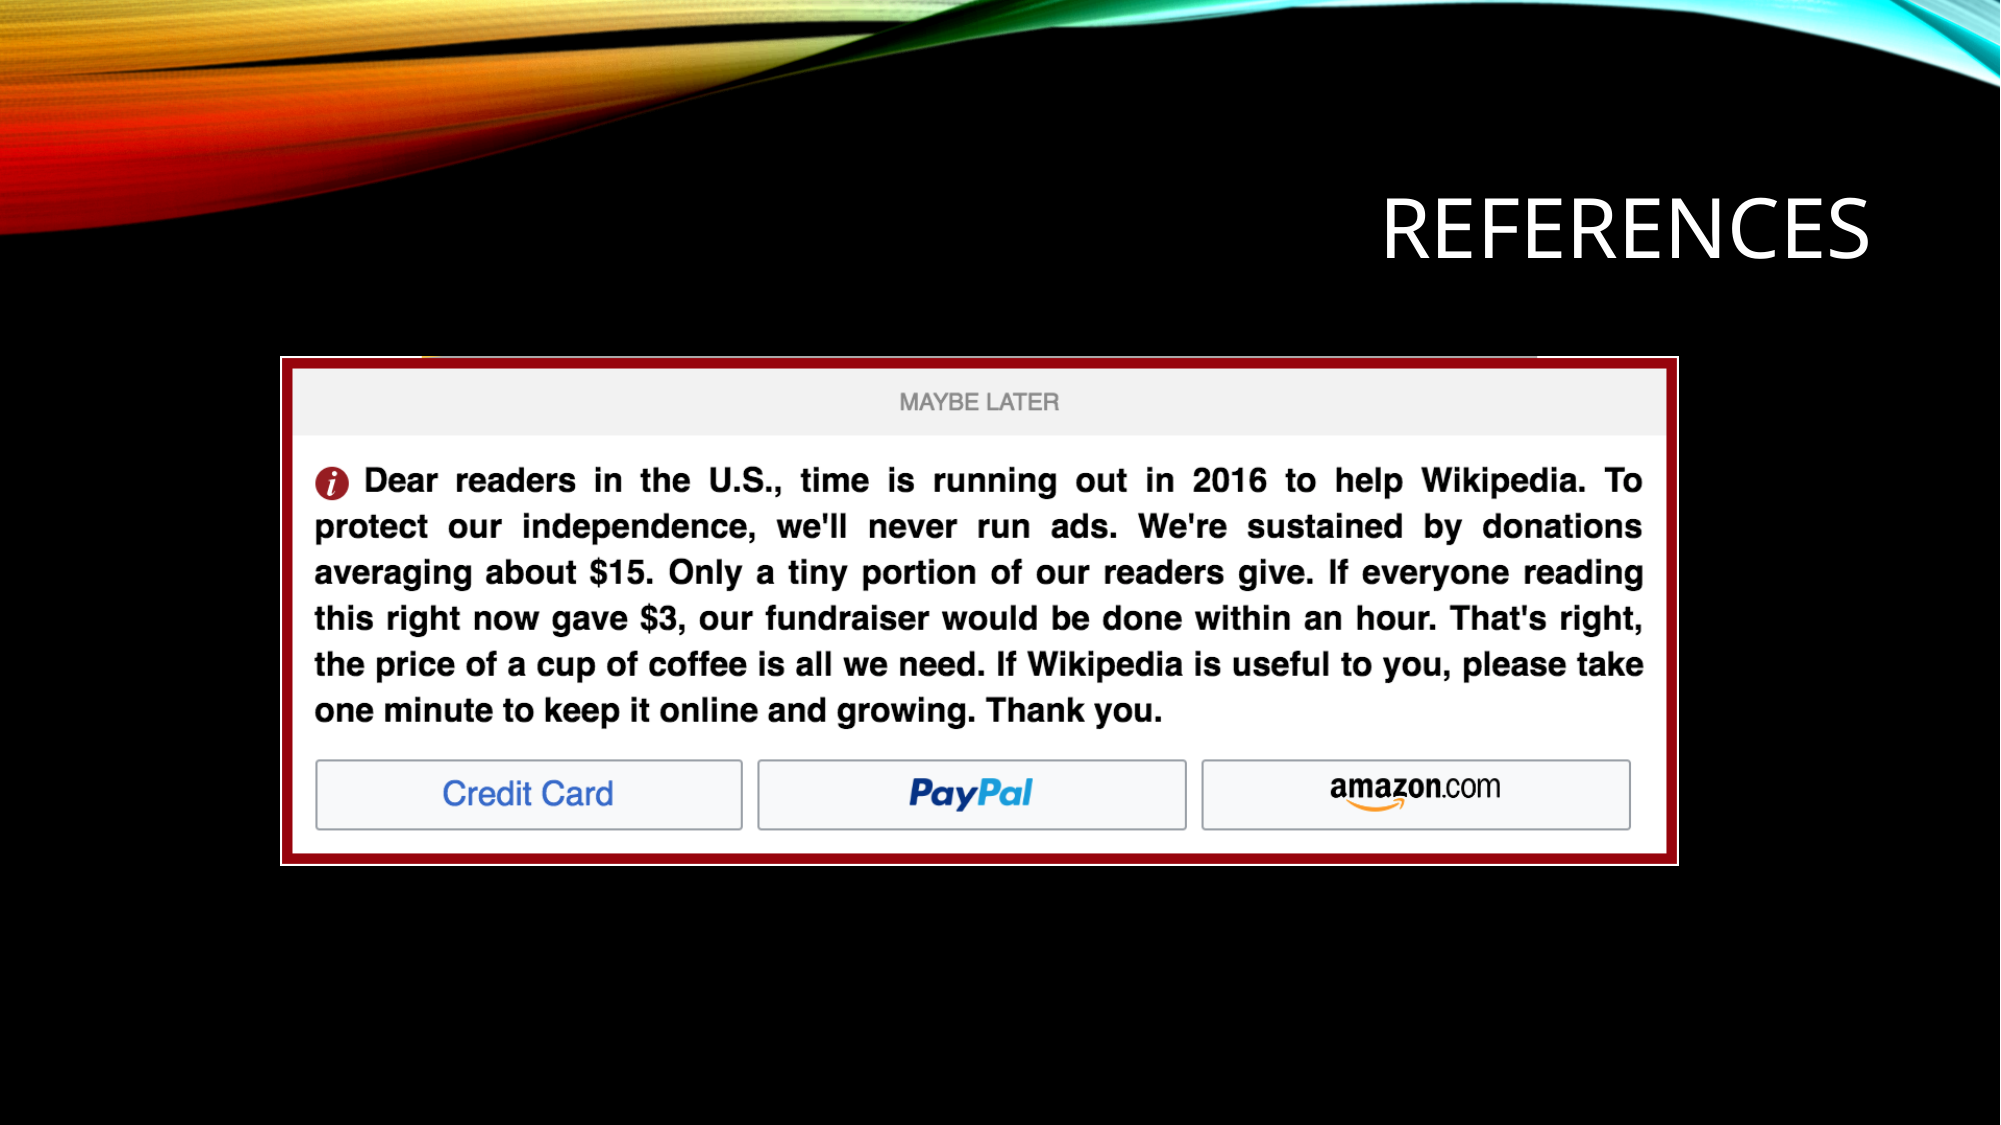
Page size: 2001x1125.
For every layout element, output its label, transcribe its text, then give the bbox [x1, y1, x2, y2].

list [279, 356, 1679, 866]
picture [0, 0, 2000, 237]
title references [474, 125, 1888, 338]
